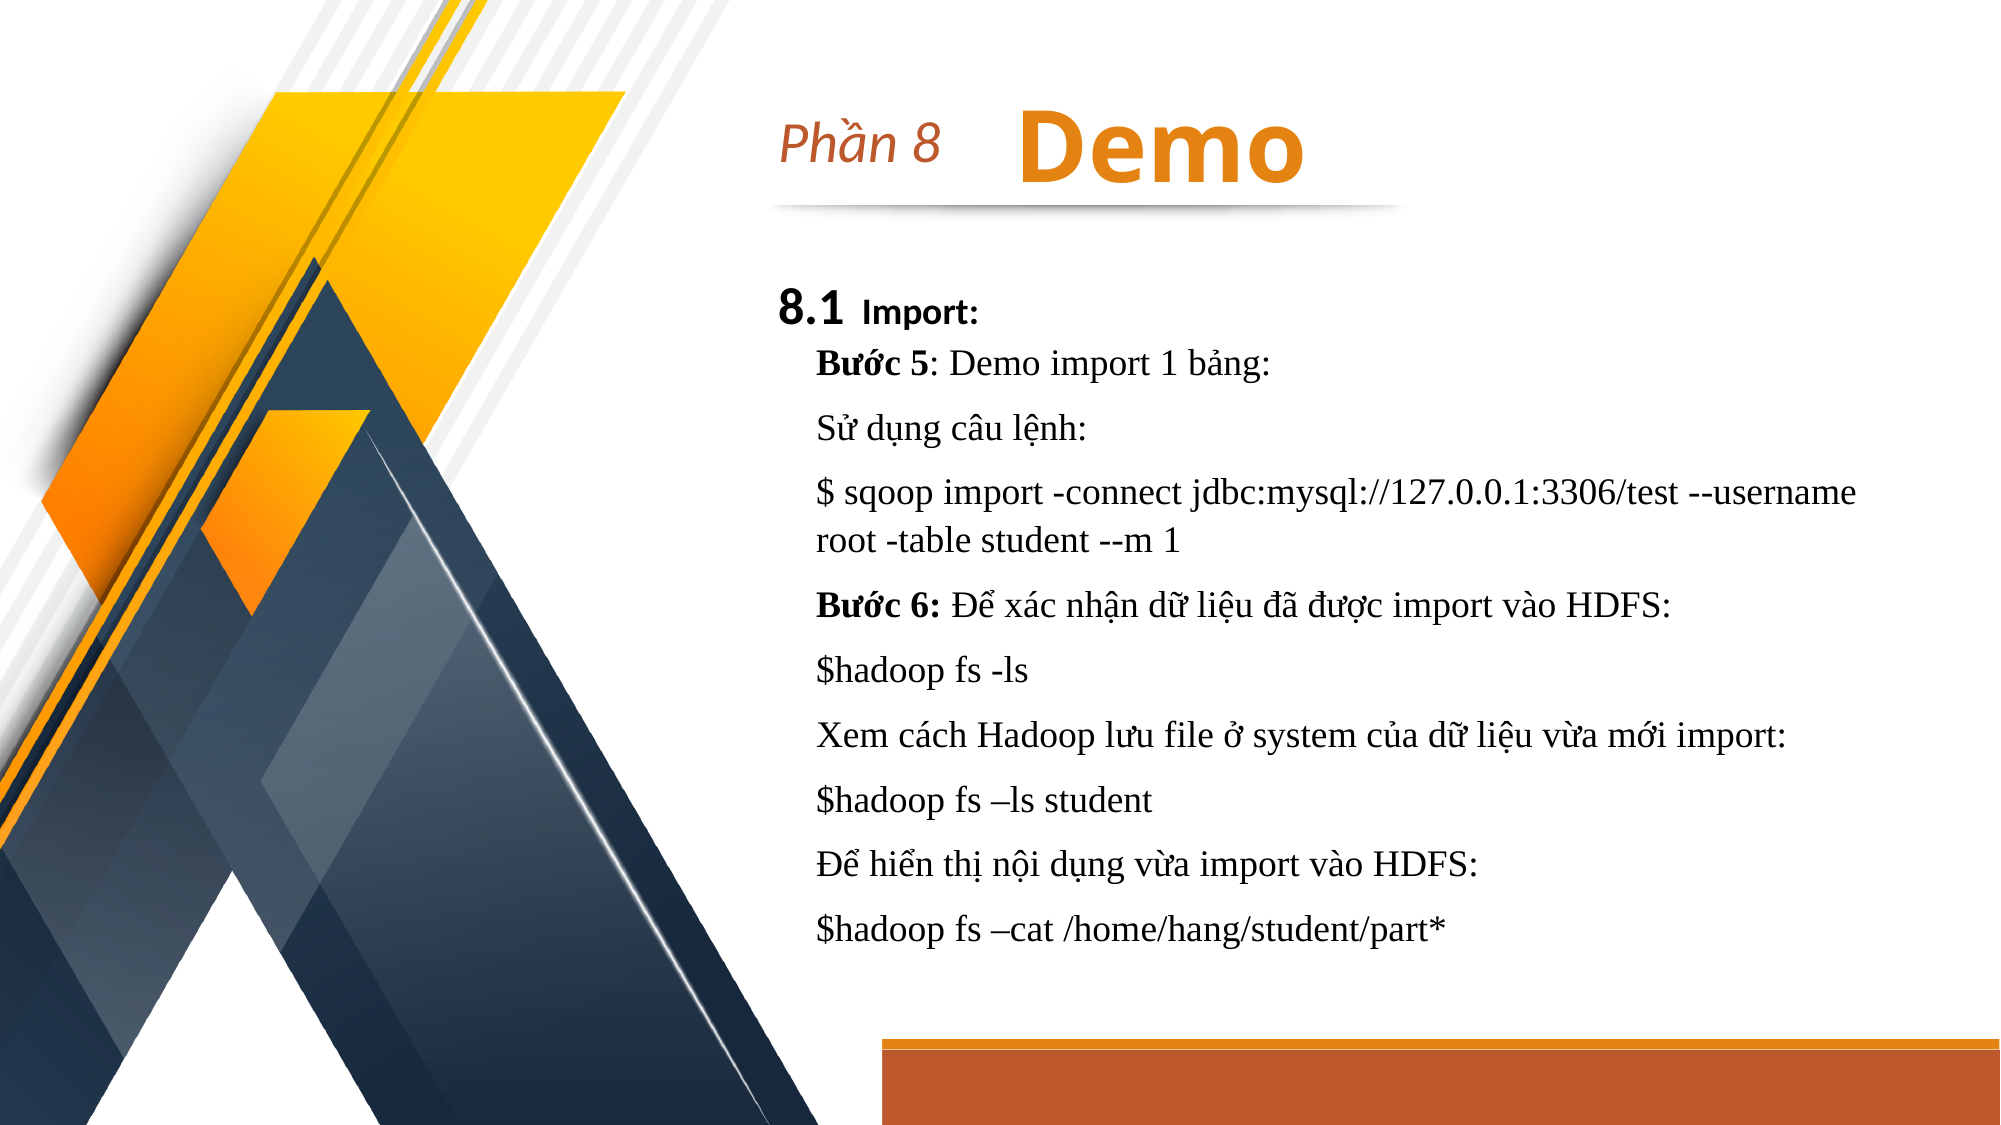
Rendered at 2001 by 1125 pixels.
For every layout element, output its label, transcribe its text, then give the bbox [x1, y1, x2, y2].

picture [0, 0, 1441, 1125]
text_box Demo [999, 58, 2000, 211]
text_box Phần 8 [891, 87, 1085, 182]
text_box 8.1 Import: Bước 5: Demo import 1 bảng: Sử dụng câu lệnh: $ sqoop import -connect jdbc:mysql://127.0.0.1:3306/test --username root -table student --m 1 Bước 6: Để xác nhận dữ liệu đã được import vào HDFS: $hadoop fs -ls Xem cách Hadoop lưu file ở system của dữ liệu vừa mới import: $hadoop fs –ls student Để hiển thị nội dụng vừa import vào HDFS: $hadoop fs –cat /home/hang/student/part* [891, 264, 1899, 1019]
